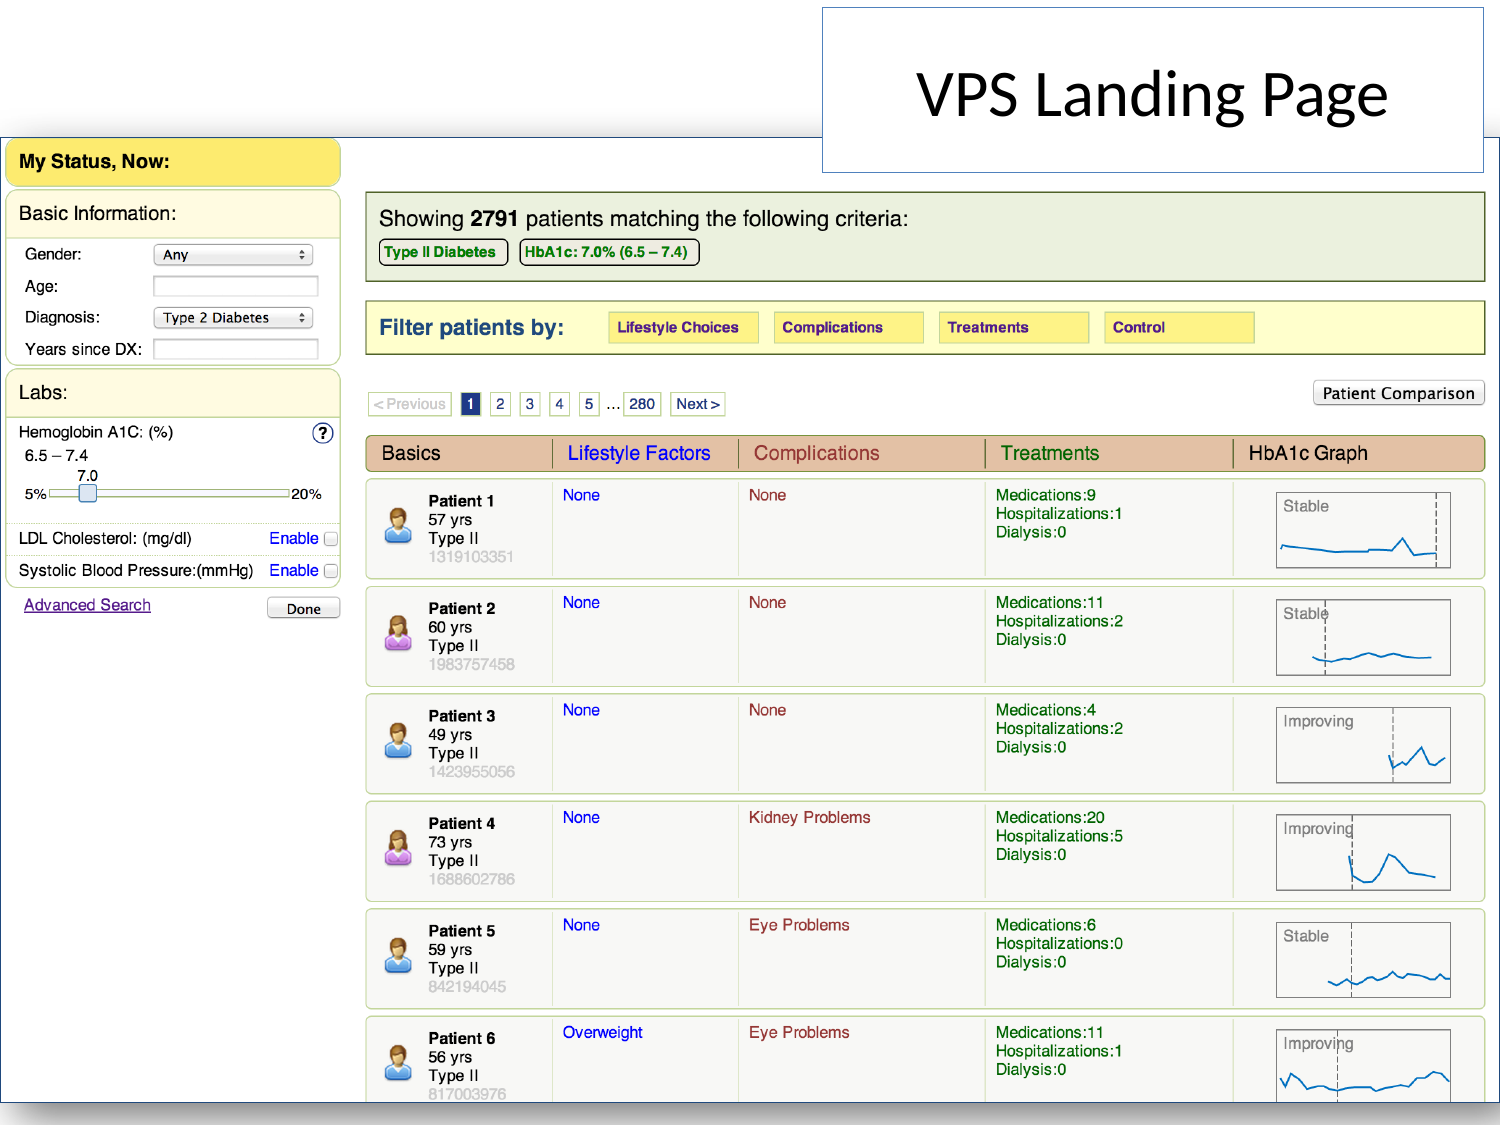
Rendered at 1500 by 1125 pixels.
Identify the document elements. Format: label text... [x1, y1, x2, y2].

title VPS Landing Page [822, 7, 1484, 136]
picture [0, 137, 1500, 1103]
